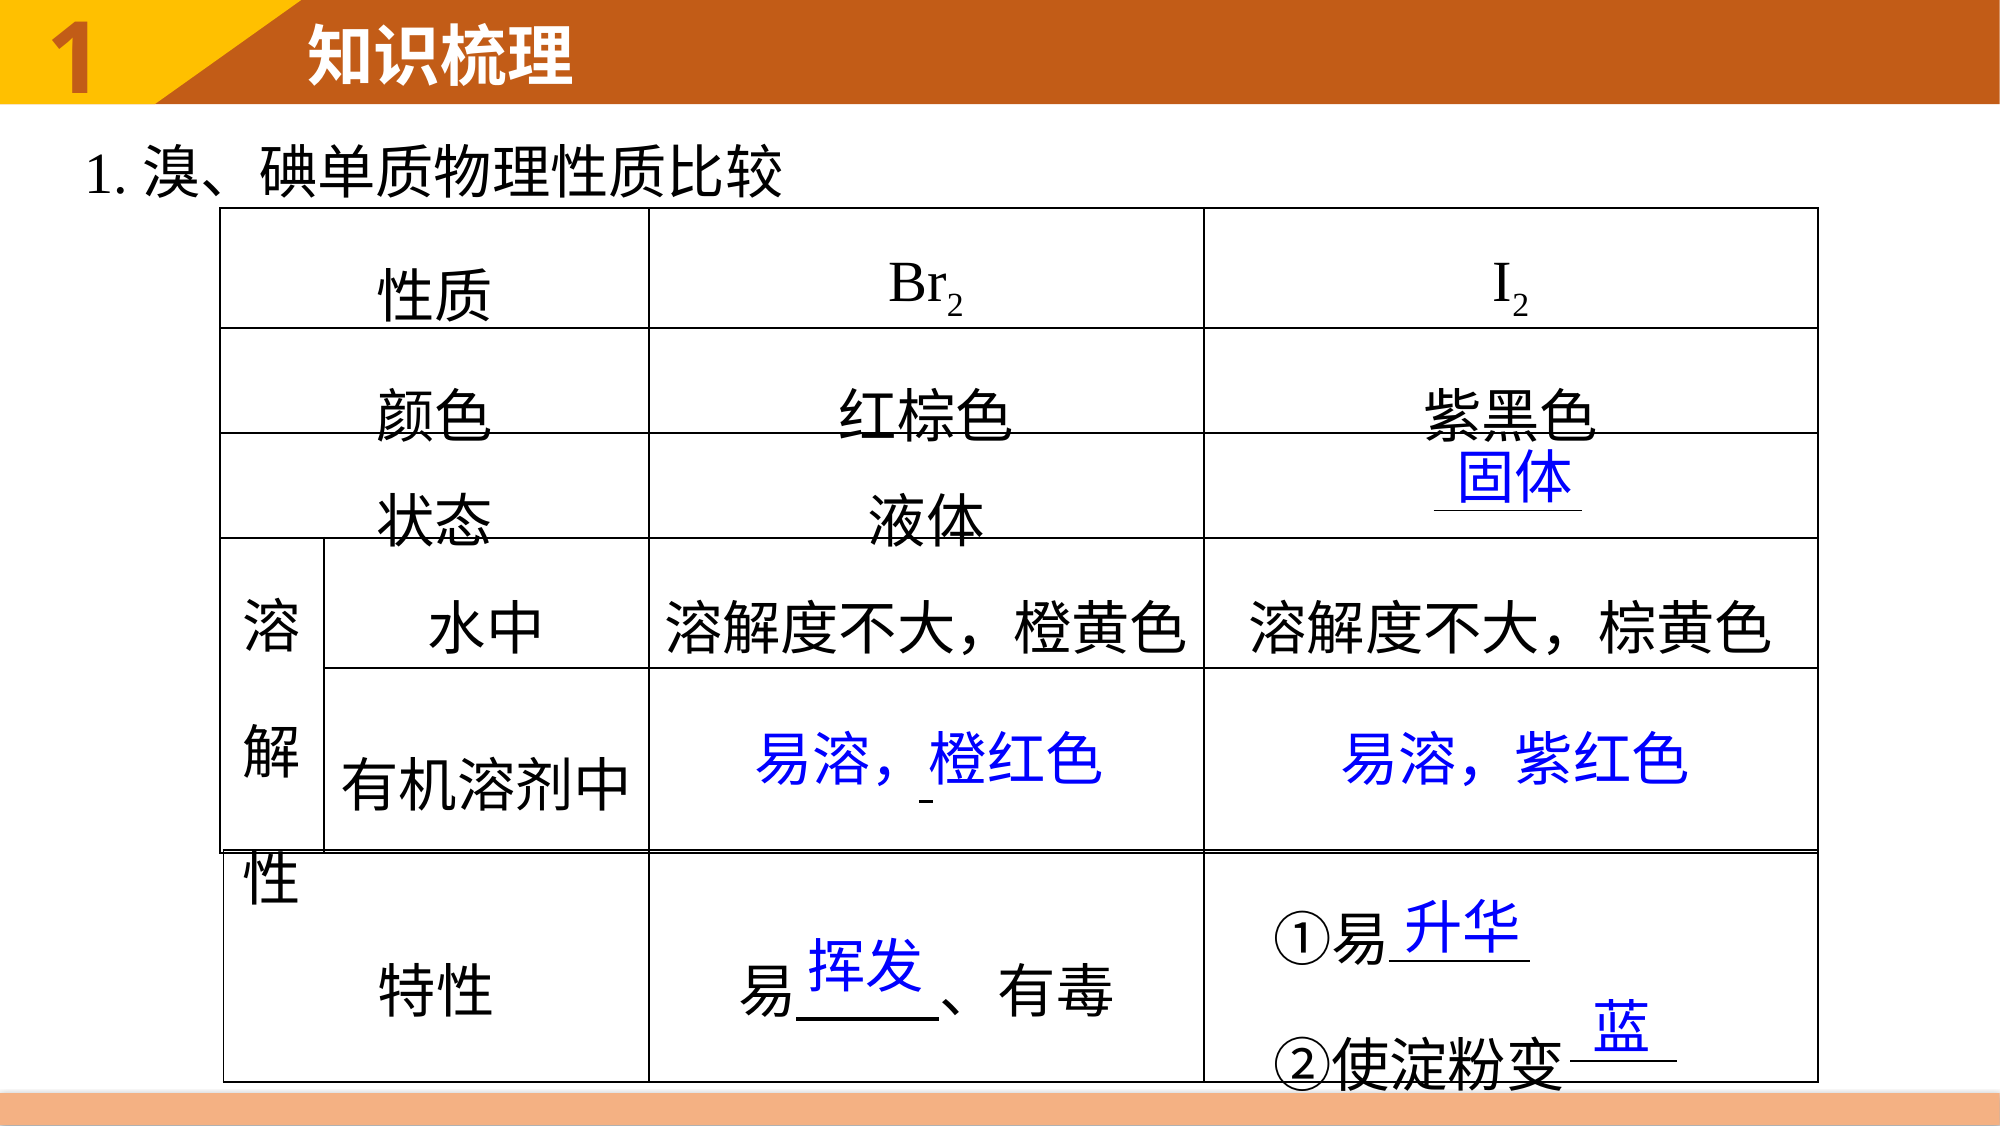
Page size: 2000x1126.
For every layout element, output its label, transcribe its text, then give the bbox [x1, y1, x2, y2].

table_cell 有机溶剂中 [325, 669, 648, 849]
table_header ①易 ②使淀粉变 [1205, 851, 1817, 1081]
table_cell 溶解度不大，棕黄色 [1205, 539, 1817, 667]
text_box 易溶，紫红色 [1325, 714, 1705, 800]
table_cell 状态 [221, 434, 648, 537]
text_box [0, 1092, 2000, 1126]
text_box 蓝 [1577, 982, 1666, 1060]
table_header 特性 [224, 851, 648, 1081]
table_header Br2 [650, 209, 1203, 327]
table_header I2 [1205, 209, 1817, 327]
text_box 易溶，橙红色 [739, 714, 1119, 800]
table_cell 水中 [325, 539, 648, 667]
text_box 升华 [1389, 882, 1536, 968]
table_cell 颜色 [221, 329, 648, 432]
table_cell 溶 解 性 [221, 539, 323, 852]
table_cell [650, 669, 1203, 849]
table_cell [1205, 669, 1817, 849]
table_cell [1205, 434, 1817, 537]
table_header 性质 [221, 209, 648, 327]
table_cell 溶解度不大，橙黄色 [650, 539, 1203, 667]
table_cell 红棕色 [650, 329, 1203, 432]
text_box 挥发 [792, 921, 939, 1007]
table_header 易 、有毒 [650, 851, 1203, 1081]
table_cell 紫黑色 [1205, 329, 1817, 432]
text_box 1.溴、碘单质物理性质比较 [64, 90, 1933, 215]
text_box 固体 [1441, 432, 1589, 518]
table_cell 液体 [650, 434, 1203, 537]
